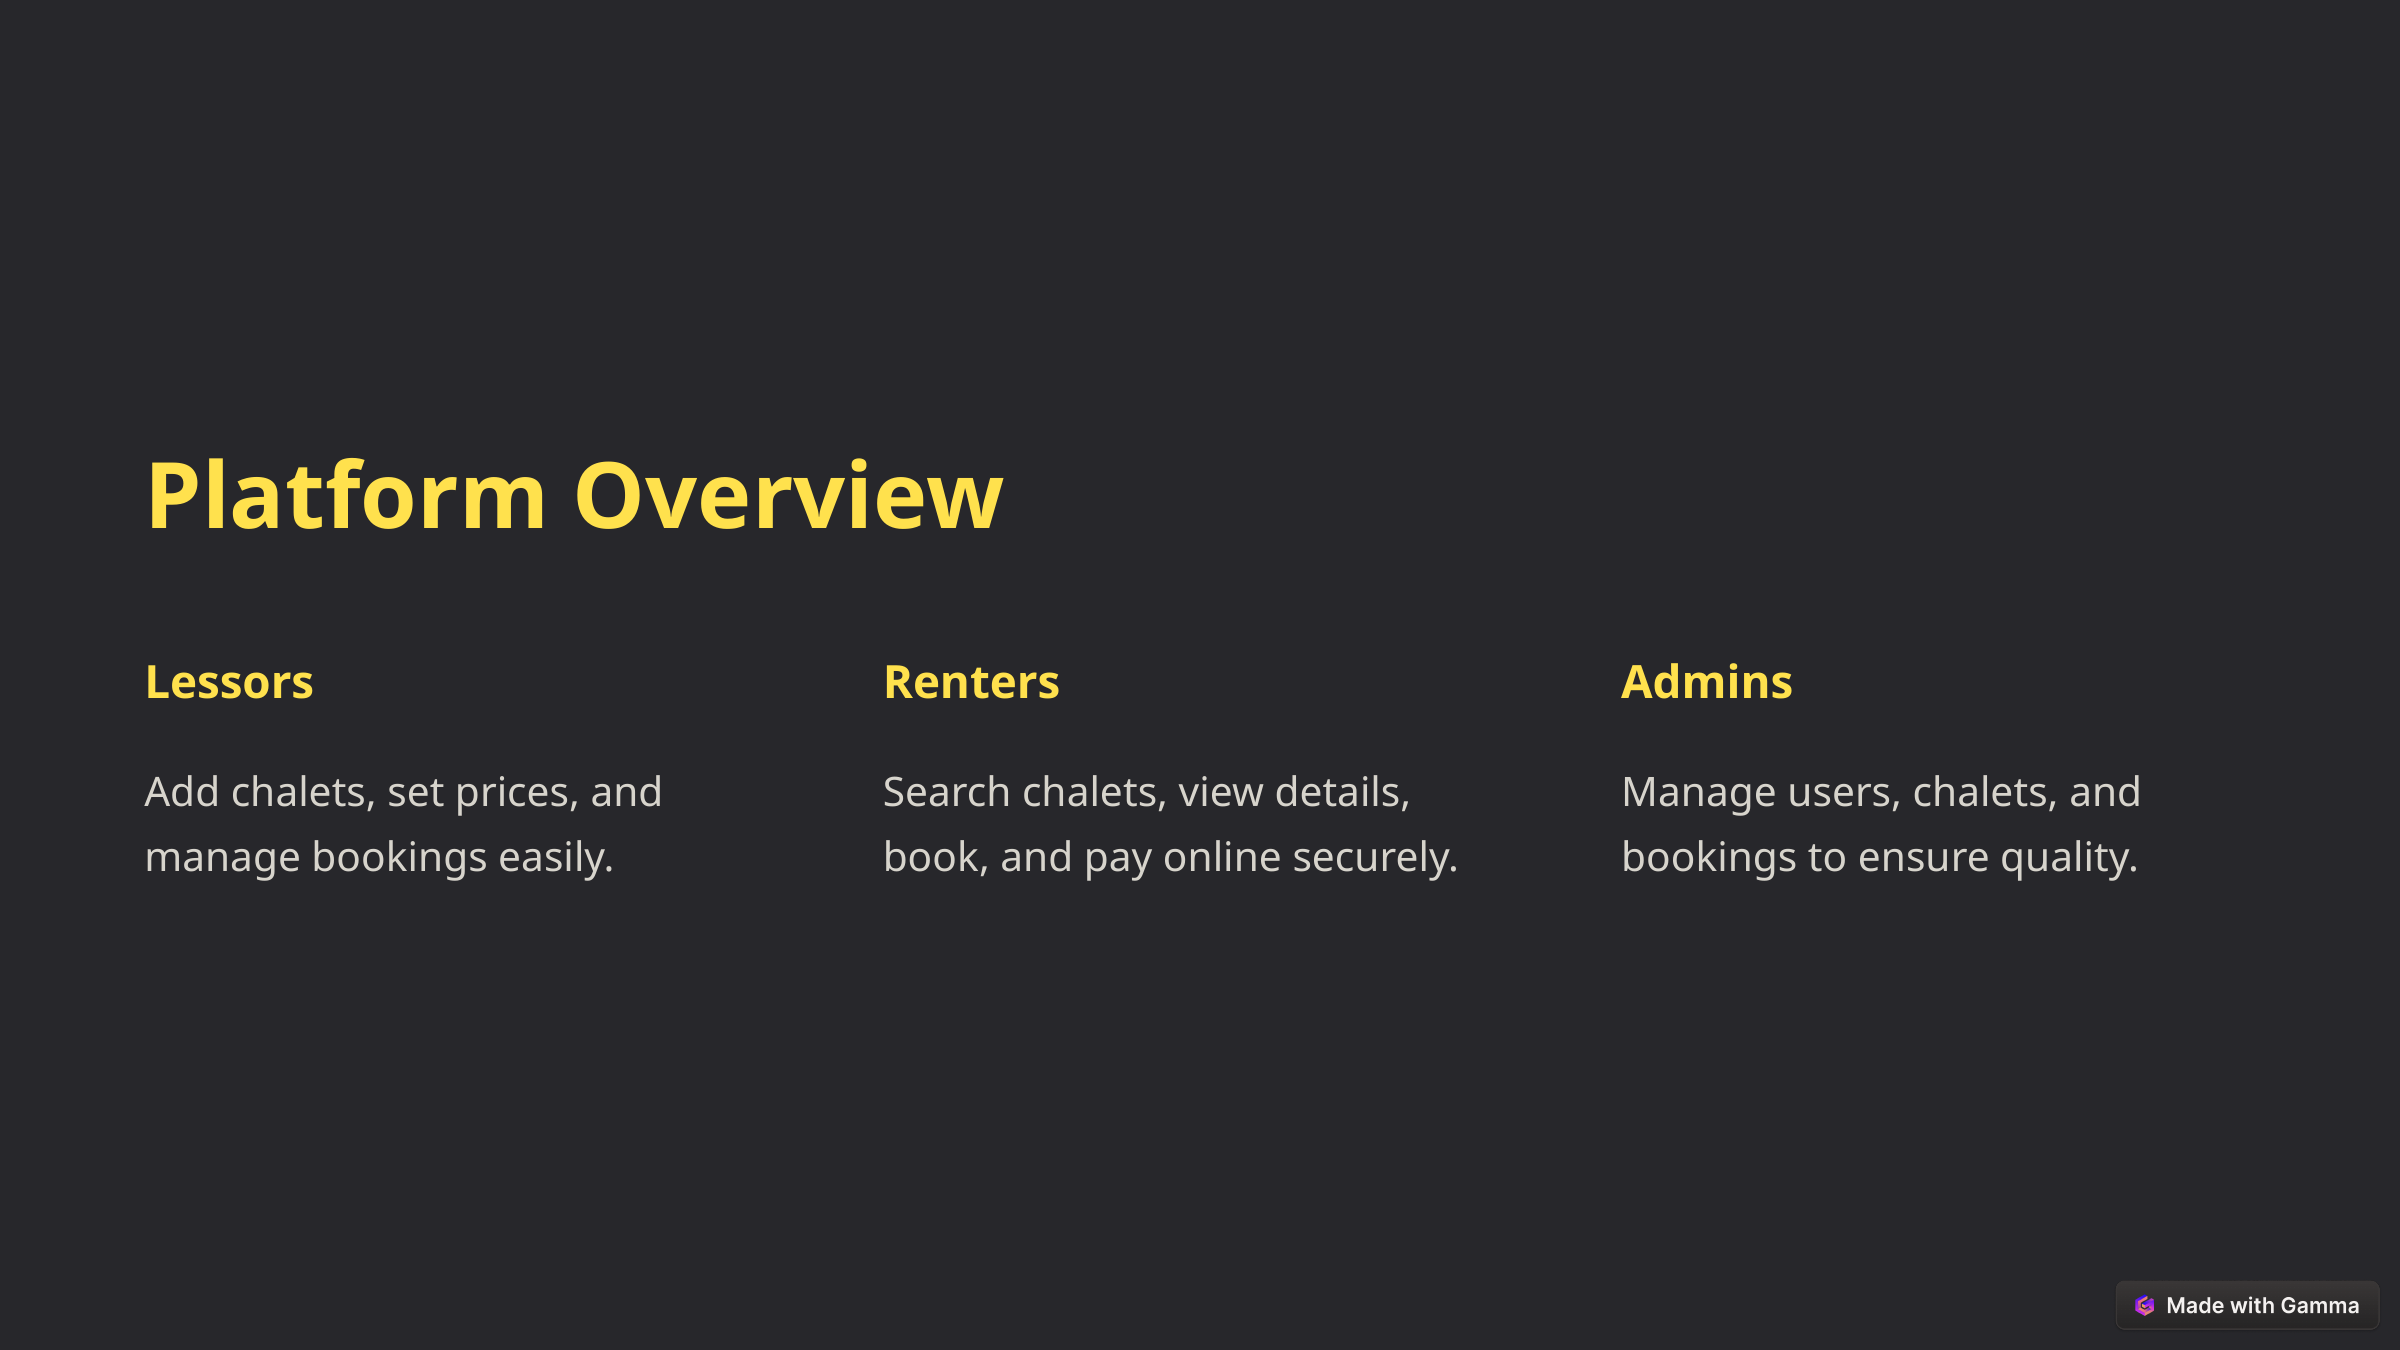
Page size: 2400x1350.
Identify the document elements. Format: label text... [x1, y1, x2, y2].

text_box Search chalets, view details, book, and pay online securely. [882, 748, 1520, 881]
text_box Lessors [144, 649, 604, 708]
text_box Admins [1621, 649, 2081, 708]
text_box Add chalets, set prices, and manage bookings easily. [144, 748, 781, 881]
picture [2106, 1271, 2389, 1339]
text_box Renters [882, 649, 1342, 708]
text_box Platform Overview [144, 431, 1063, 547]
text_box Manage users, chalets, and bookings to ensure quality. [1621, 748, 2258, 881]
